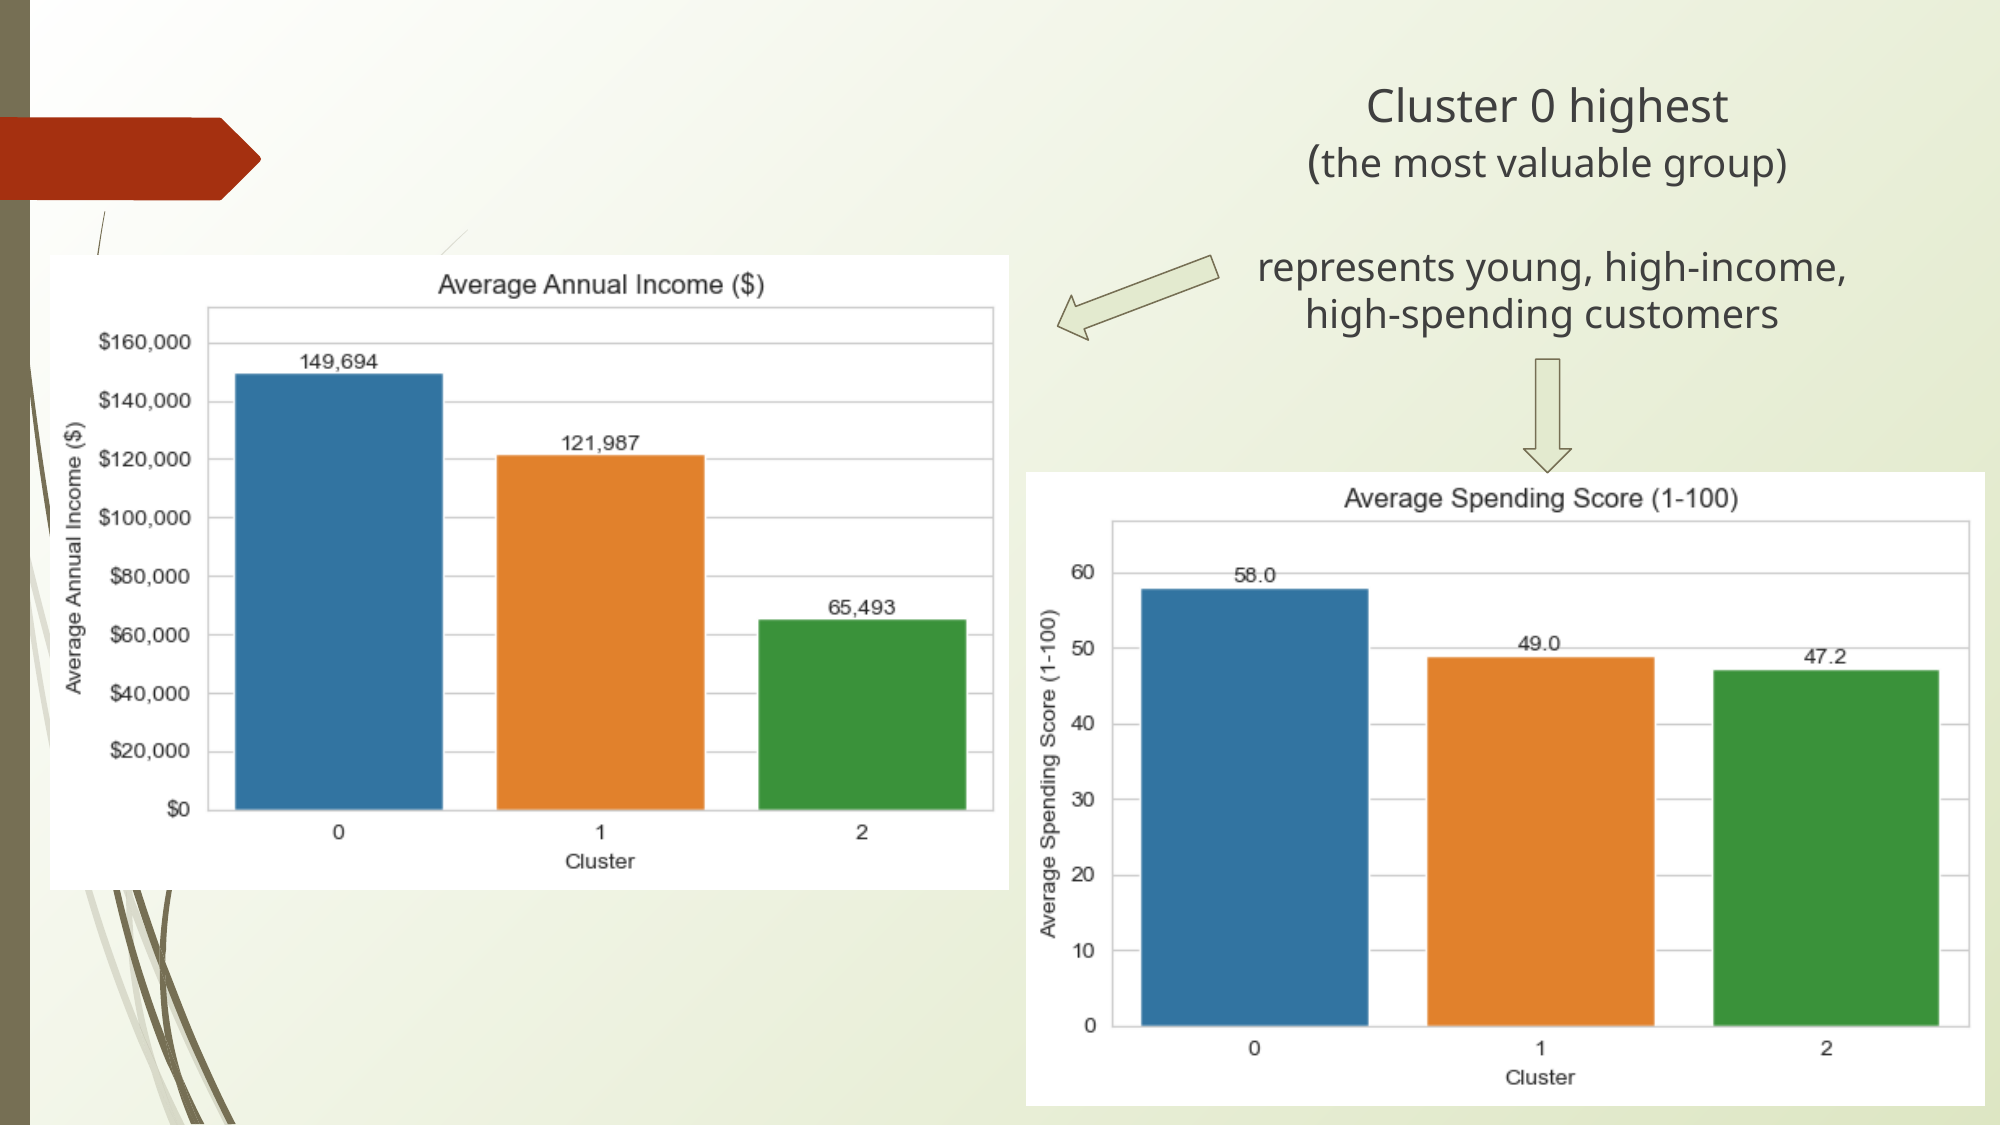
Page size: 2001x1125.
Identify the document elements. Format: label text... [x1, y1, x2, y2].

picture [1025, 472, 1985, 1107]
picture [49, 255, 1009, 890]
text_box [1523, 359, 1572, 471]
text_box [1057, 255, 1219, 341]
text_box Cluster 0 highest (the most valuable group) represents young, high-income, high-spending customers [1205, 61, 1890, 384]
